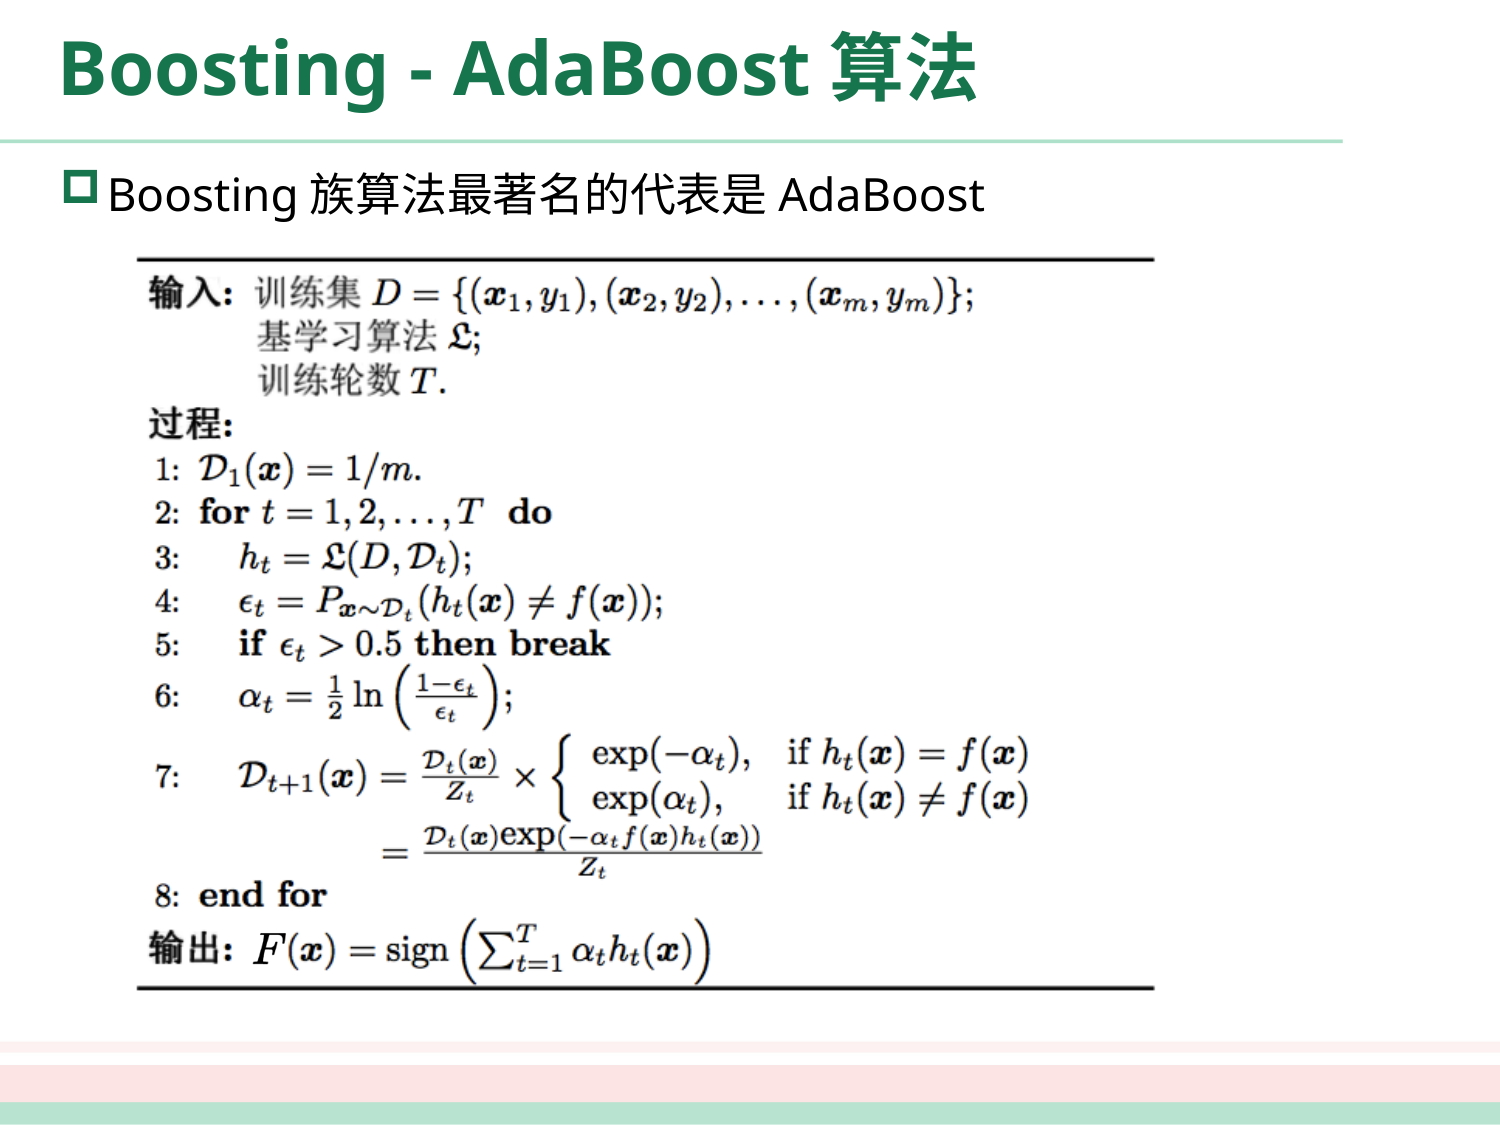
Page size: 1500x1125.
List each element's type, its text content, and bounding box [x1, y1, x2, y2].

picture [0, 0, 1500, 1125]
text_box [117, 237, 1183, 1003]
title Boosting - AdaBoost算法 [42, 7, 1337, 135]
text_box Boosting族算法最著名的代表是AdaBoost [45, 158, 1001, 228]
